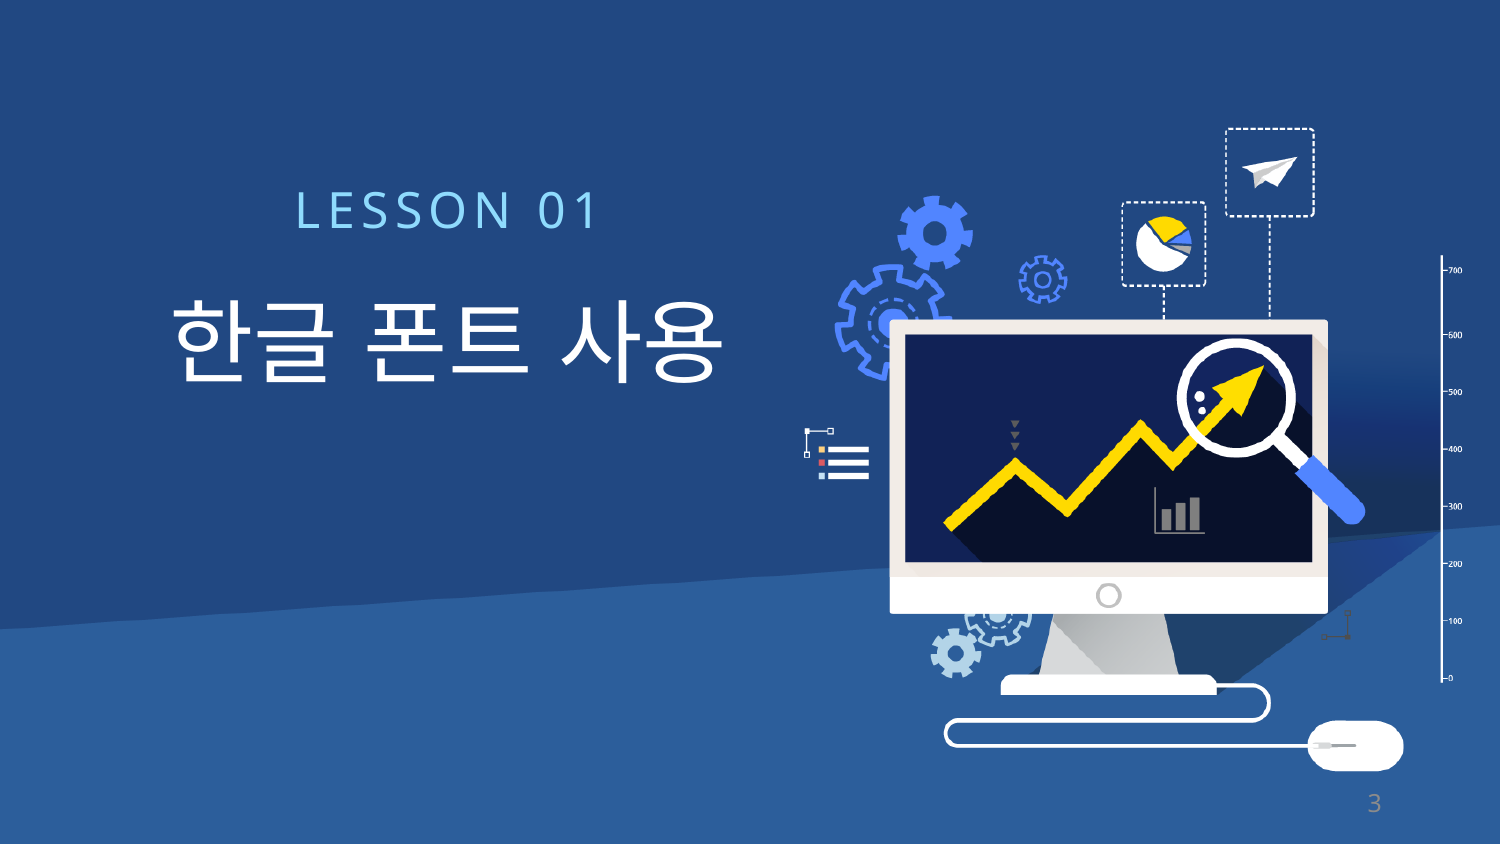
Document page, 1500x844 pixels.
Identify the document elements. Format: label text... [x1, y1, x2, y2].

picture [0, 0, 1500, 844]
text_box LESSON 01 [280, 171, 616, 246]
text_box 한글 폰트 사용 [154, 277, 743, 403]
